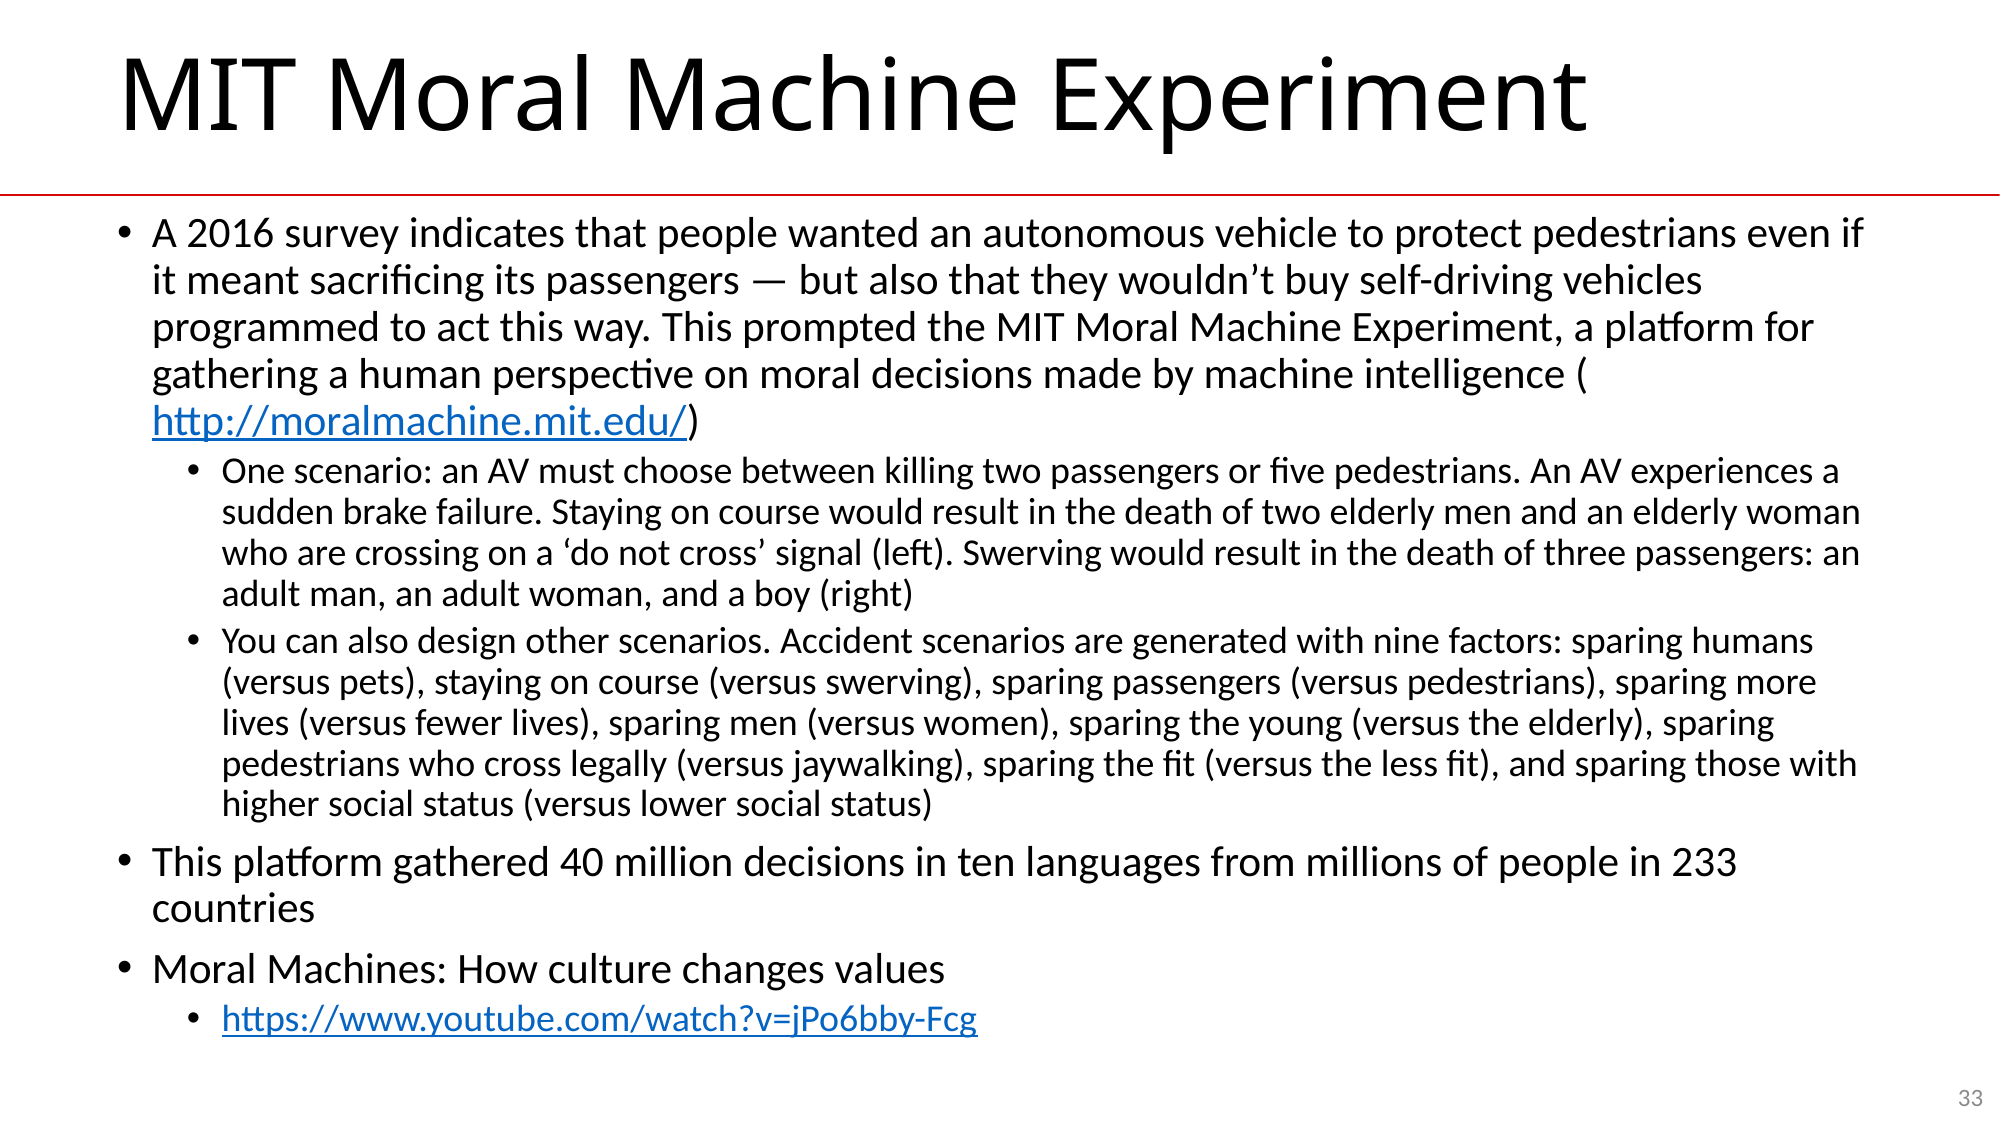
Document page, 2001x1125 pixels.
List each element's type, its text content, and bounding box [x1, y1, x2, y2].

list A 2016 survey indicates that people wanted an autonomous vehicle to protect pedestrians even if it meant sacrificing its passengers — but also that they wouldn’t buy self-driving vehicles programmed to act this way. This prompted the MIT Moral Machine Experiment, a platform for gathering a human perspective on moral decisions made by machine intelligence (http://moralmachine.mit.edu/) One scenario: an AV must choose between killing two passengers or five pedestrians. An AV experiences a sudden brake failure. Staying on course would result in the death of two elderly men and an elderly woman who are crossing on a ‘do not cross’ signal (left). Swerving would result in the death of three passengers: an adult man, an adult woman, and a boy (right) You can also design other scenarios. Accident scenarios are generated with nine factors: sparing humans (versus pets), staying on course (versus swerving), sparing passengers (versus pedestrians), sparing more lives (versus fewer lives), sparing men (versus women), sparing the young (versus the elderly), sparing pedestrians who cross legally (versus jaywalking), sparing the fit (versus the less fit), and sparing those with higher social status (versus lower social status) This platform gathered 40 million decisions in ten languages from millions of people in 233 countries Moral Machines: How culture changes values https://www.youtube.com/watch?v=jPo6bby-Fcg [102, 203, 1899, 1056]
slide_number 33 [1548, 1066, 1999, 1125]
title MIT Moral Machine Experiment [102, 10, 1899, 186]
